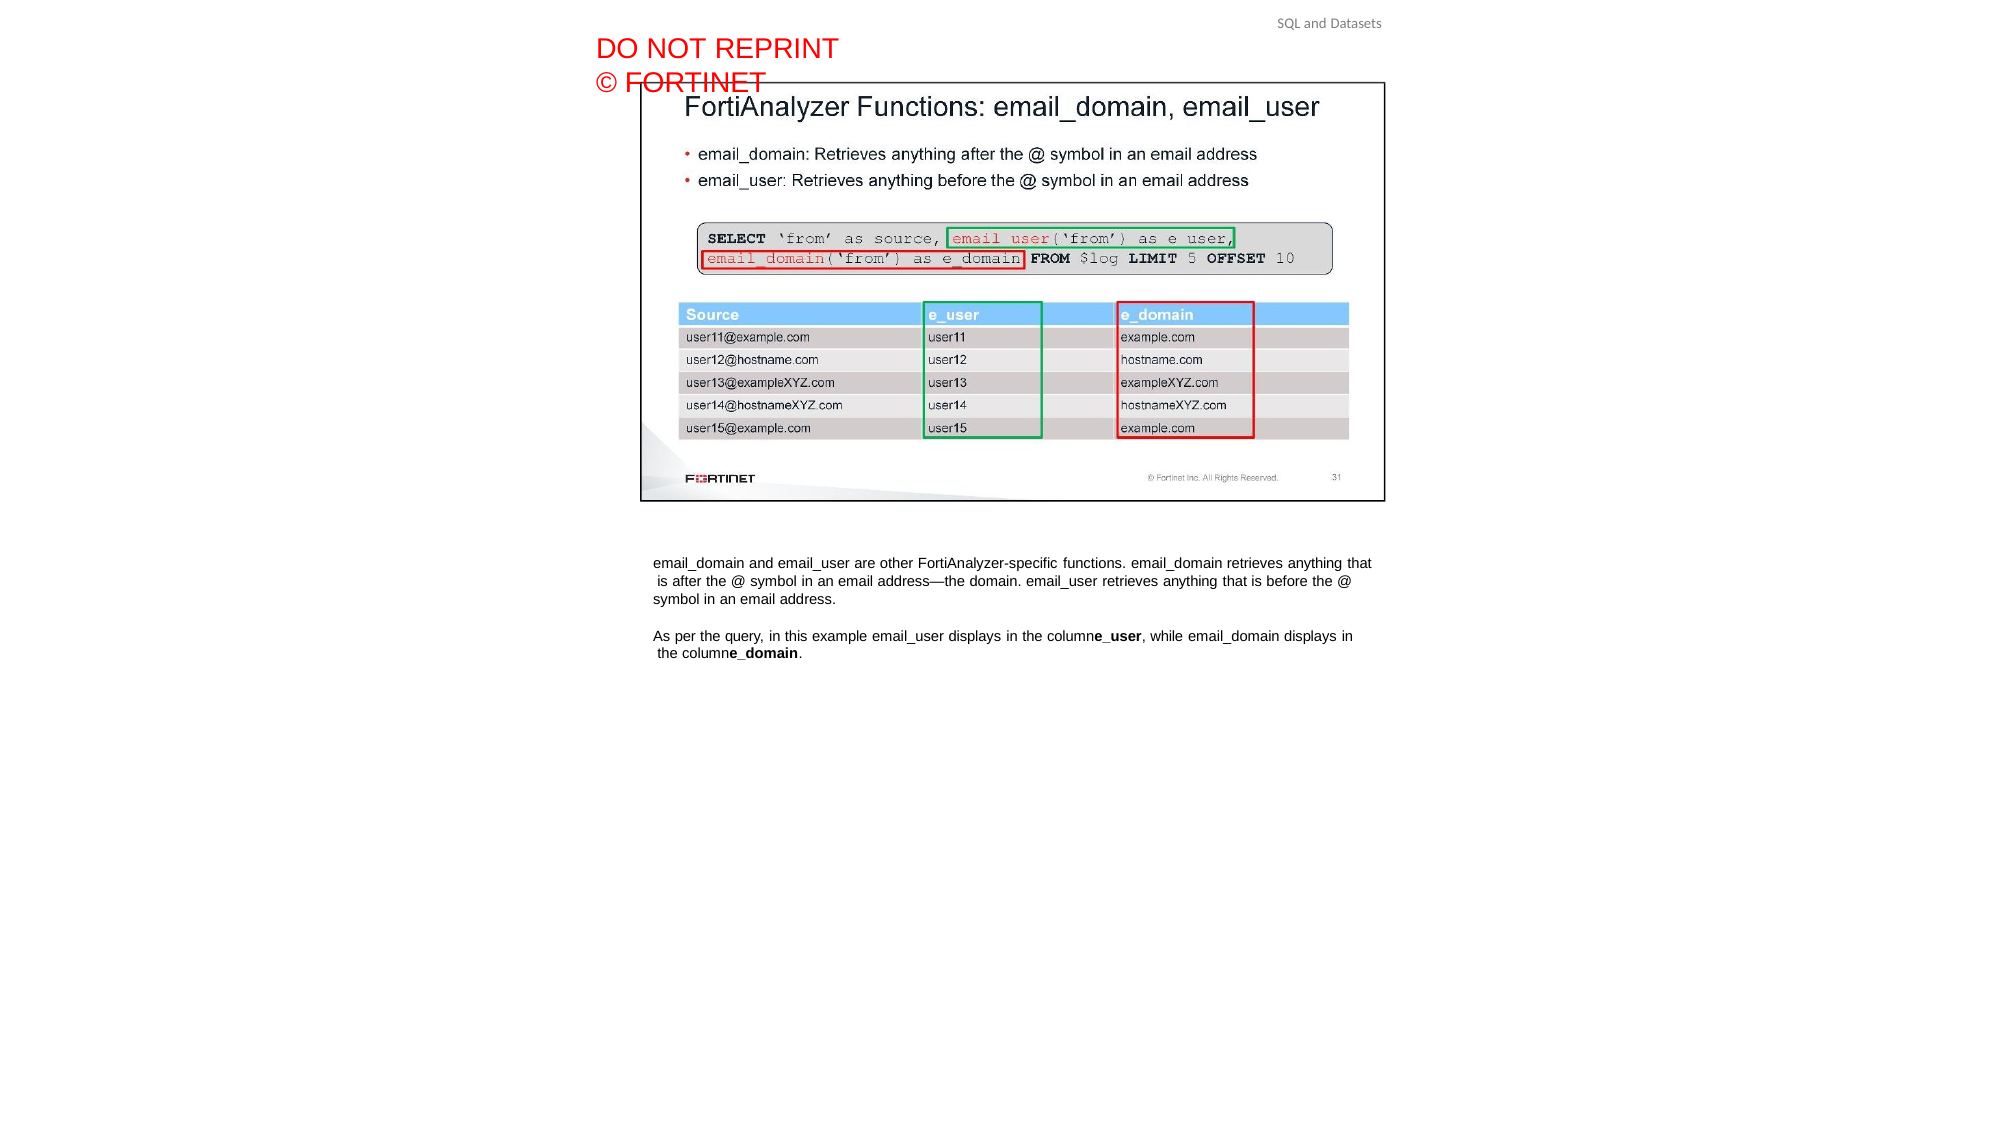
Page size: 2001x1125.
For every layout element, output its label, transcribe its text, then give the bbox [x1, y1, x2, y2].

text_box DO NOT REPRINT © FORTINET [594, 28, 841, 98]
text_box SQL and Datasets [1276, 11, 1384, 32]
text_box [640, 81, 1386, 502]
text_box email_domain and email_user are other FortiAnalyzer-specific functions. email_domain retrieves anything that is after the @ symbol in an email address—the domain. email_user retrieves anything that is before the @ symbol in an email address. As per the query, in this example email_user displays in the columne_user, while email_domain displays in the columne_domain. [651, 552, 1375, 662]
